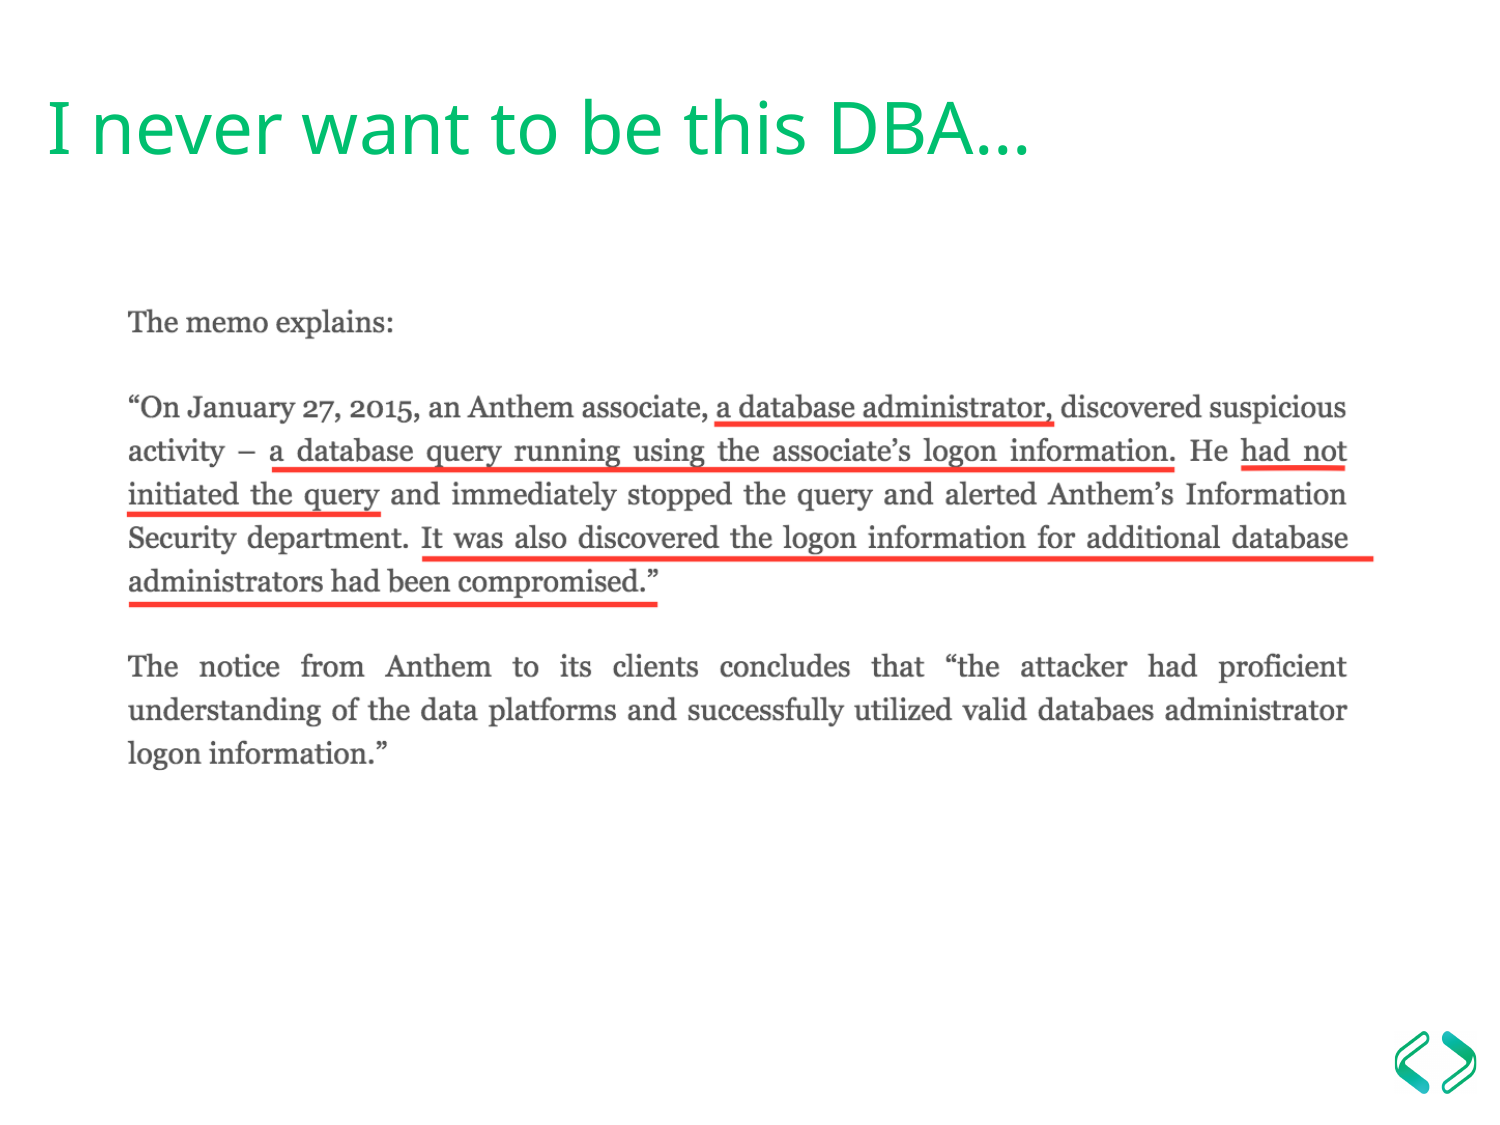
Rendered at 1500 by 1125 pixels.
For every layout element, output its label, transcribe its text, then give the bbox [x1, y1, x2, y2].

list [98, 295, 1449, 799]
title I never want to be this DBA… [47, 62, 1454, 188]
